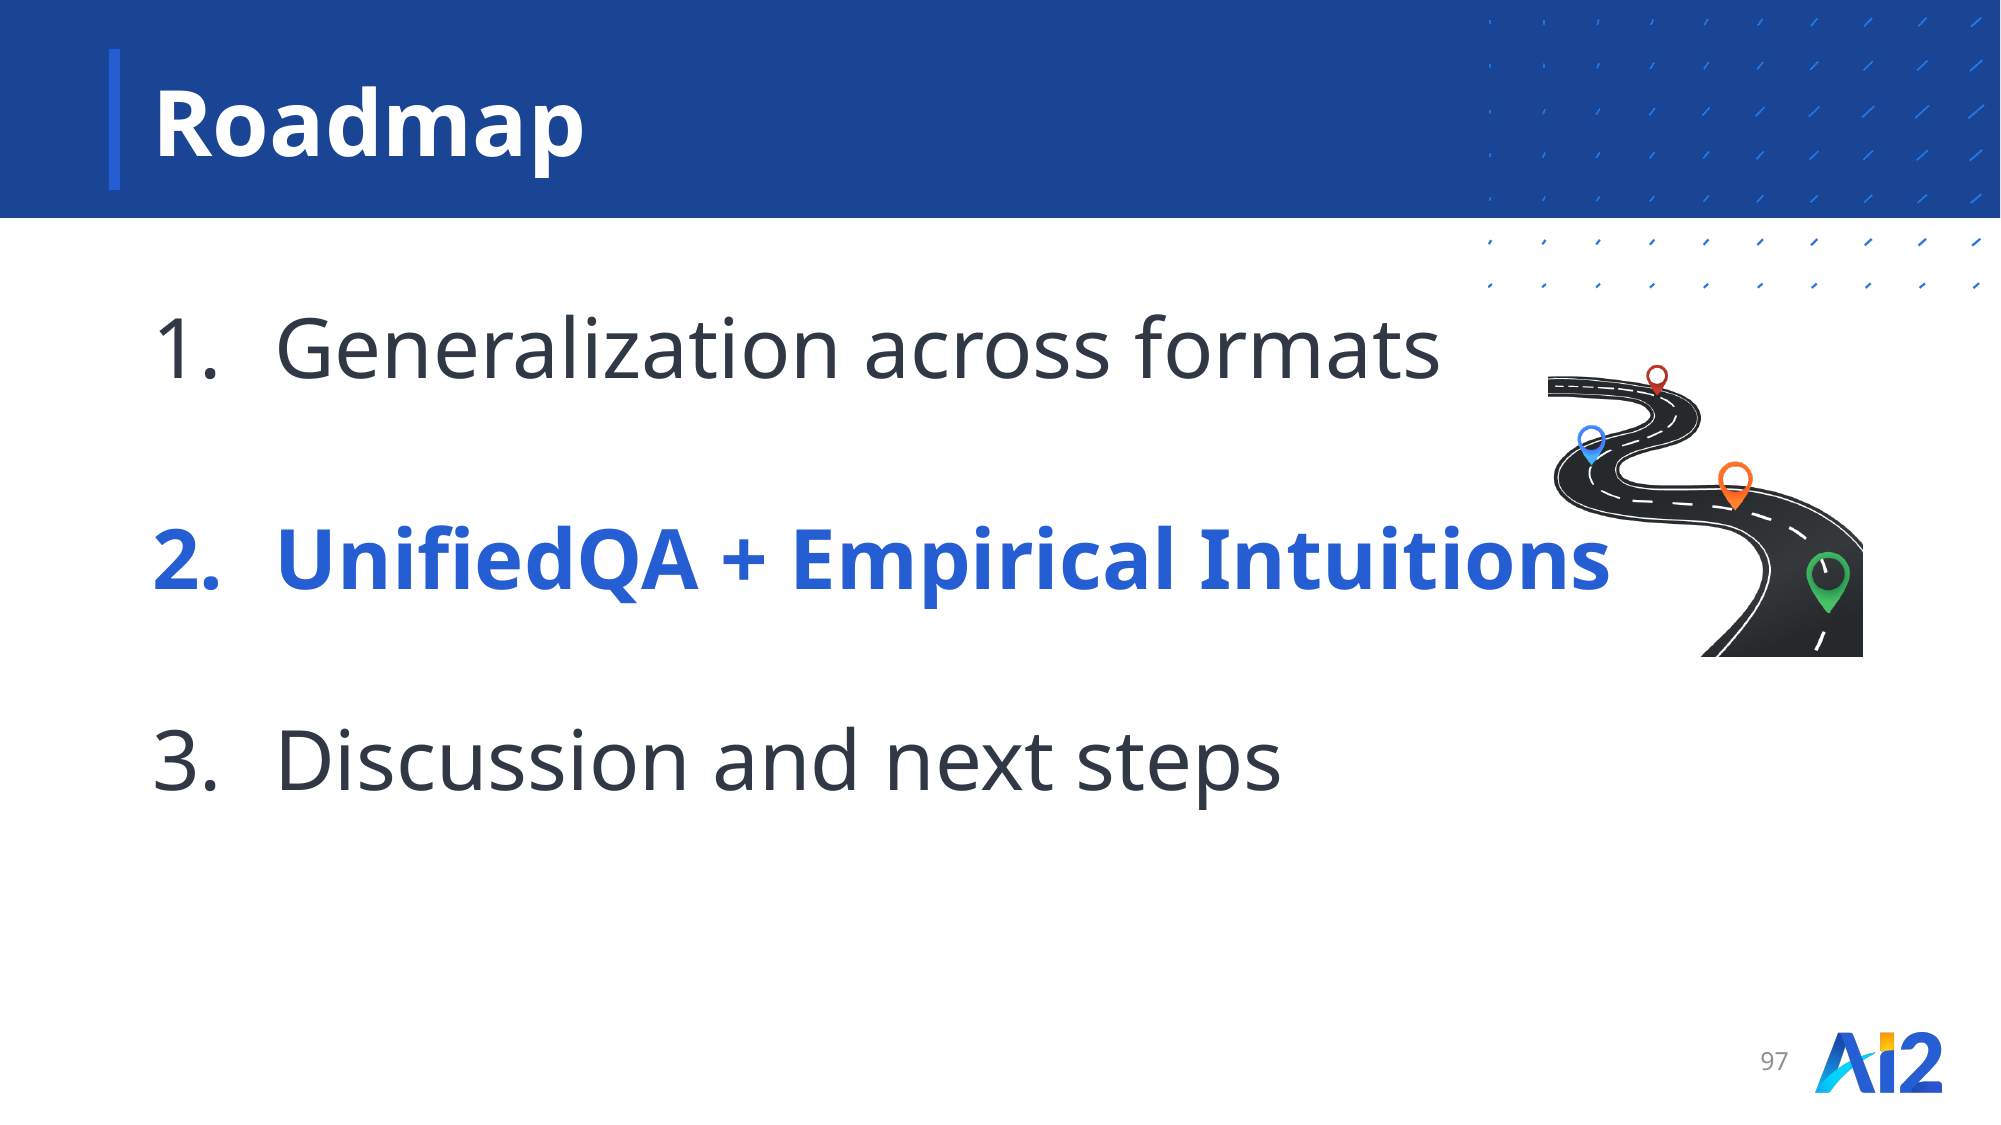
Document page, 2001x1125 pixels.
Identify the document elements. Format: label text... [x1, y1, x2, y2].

picture [1815, 1032, 1942, 1093]
slide_number 97 [1716, 1032, 1804, 1093]
picture [1548, 342, 1863, 657]
title Roadmap [137, 47, 1863, 206]
picture [1487, 0, 2000, 289]
list Generalization across formats UnifiedQA + Empirical Intuitions Discussion and next steps [137, 299, 1863, 1014]
